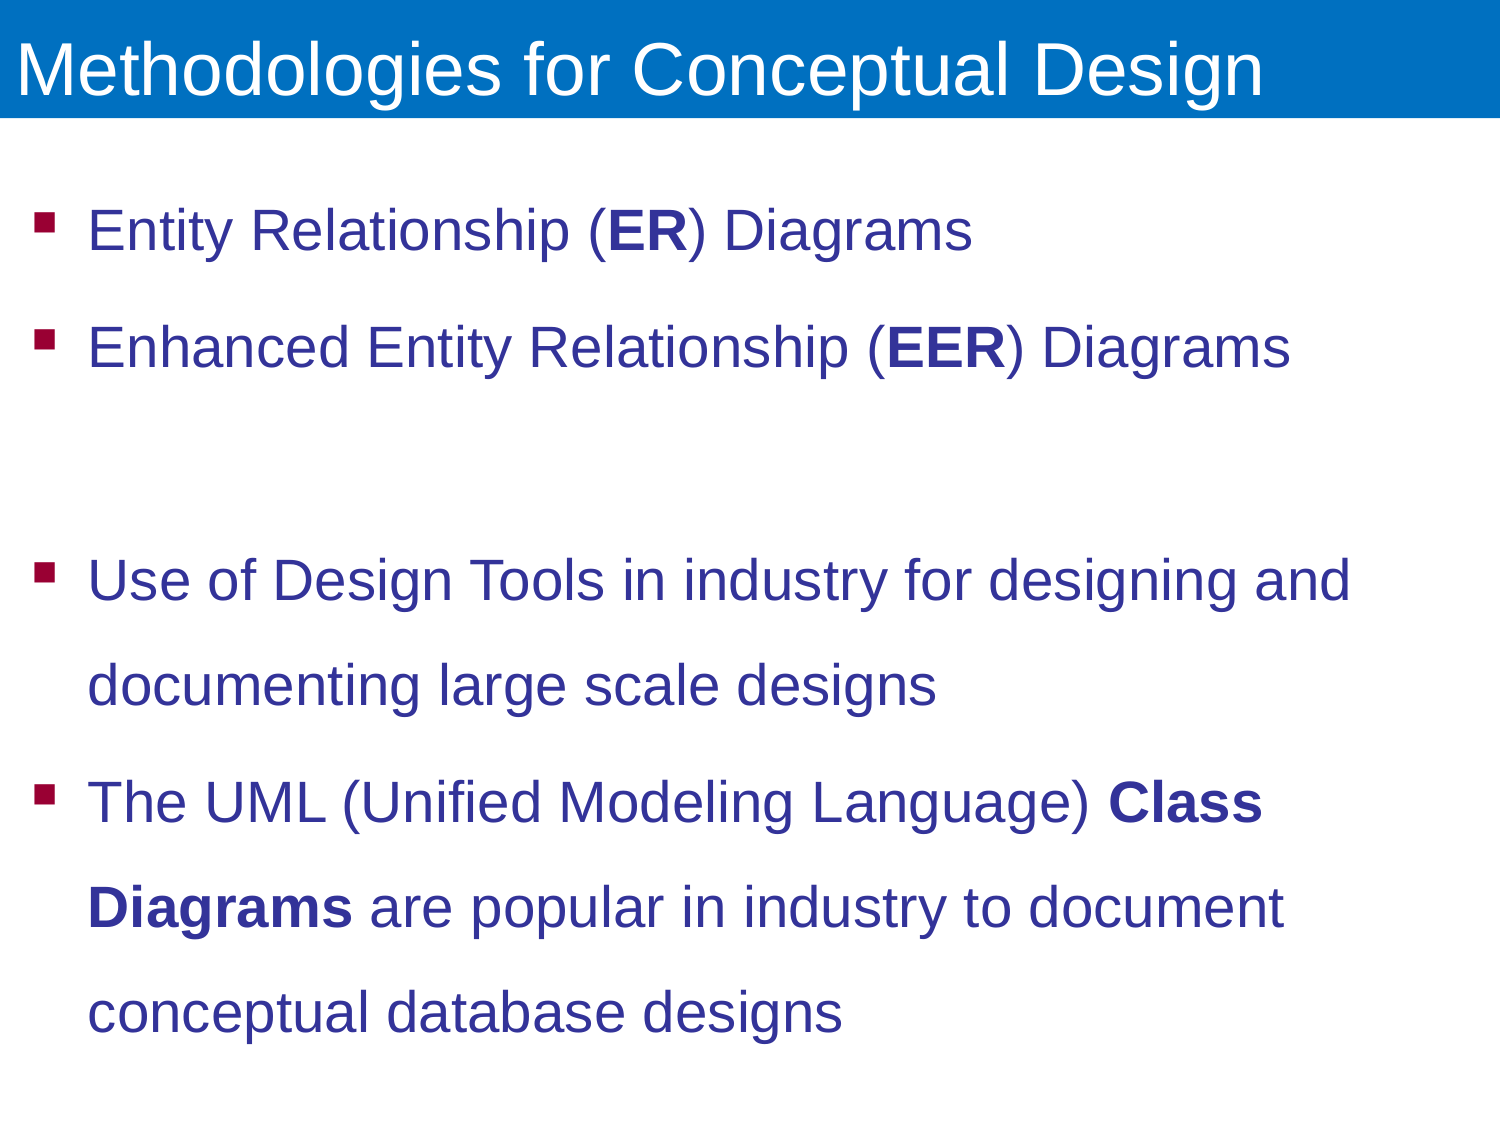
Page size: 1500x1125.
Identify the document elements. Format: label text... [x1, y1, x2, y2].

list Entity Relationship (ER) Diagrams Enhanced Entity Relationship (EER) Diagrams Use of Design Tools in industry for designing and documenting large scale designs The UML (Unified Modeling Language) Class Diagrams are popular in industry to document conceptual database designs [16, 149, 1500, 1113]
title Methodologies for Conceptual Design [0, 0, 1500, 119]
